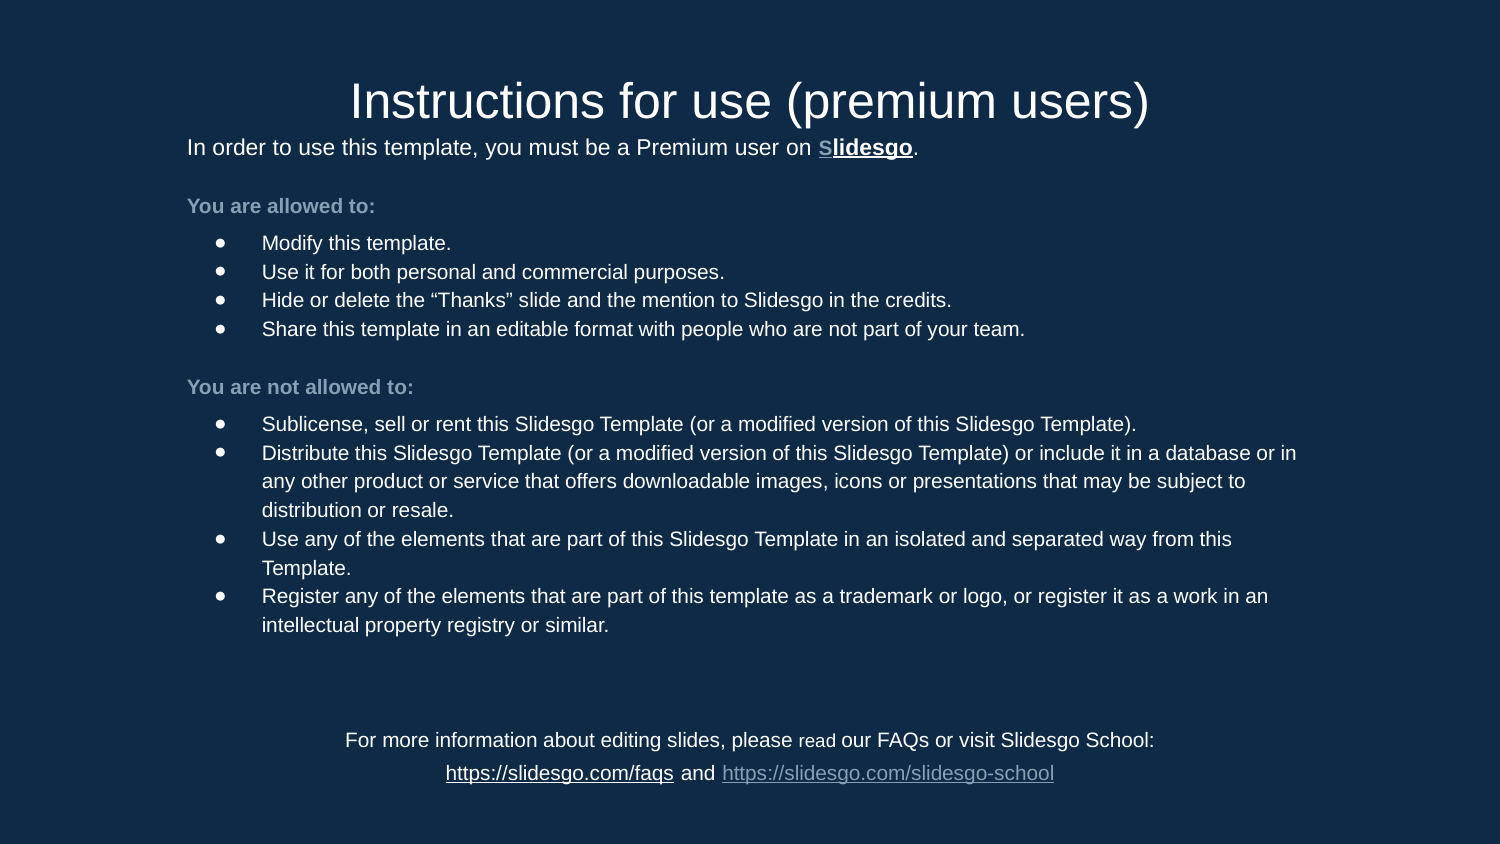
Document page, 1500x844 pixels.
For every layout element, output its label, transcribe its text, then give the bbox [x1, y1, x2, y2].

list For more information about editing slides, please read our FAQs or visit Slidesgo School: https://slidesgo.com/faqs and https://slidesgo.com/slidesgo-school [171, 707, 1328, 780]
title Instructions for use (premium users) [171, 53, 1328, 113]
list In order to use this template, you must be a Premium user on Slidesgo. You are allowed to: Modify this template. Use it for both personal and commercial purposes. Hide or delete the “Thanks” slide and the mention to Slidesgo in the credits. Share this template in an editable format with people who are not part of your team. You are not allowed to: Sublicense, sell or rent this Slidesgo Template (or a modified version of this Slidesgo Template). Distribute this Slidesgo Template (or a modified version of this Slidesgo Template) or include it in a database or in any other product or service that offers downloadable images, icons or presentations that may be subject to distribution or resale. Use any of the elements that are part of this Slidesgo Template in an isolated and separated way from this Template. Register any of the elements that are part of this template as a trademark or logo, or register it as a work in an intellectual property registry or similar. [171, 113, 1328, 186]
